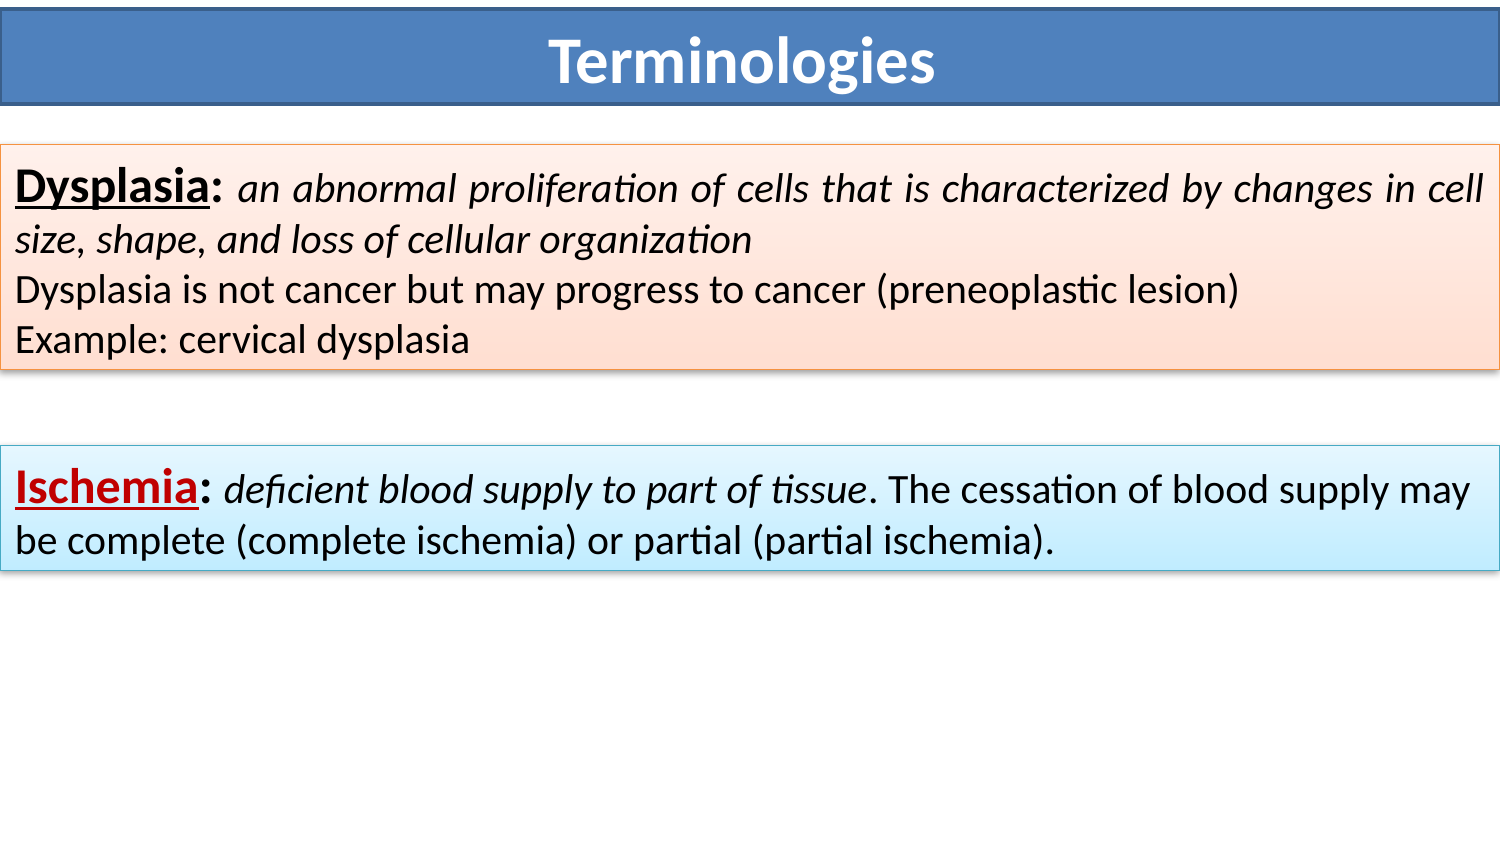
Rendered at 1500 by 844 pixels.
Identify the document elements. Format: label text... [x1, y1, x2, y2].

text_box Ischemia: deficient blood supply to part of tissue. The cessation of blood supply may be complete (complete ischemia) or partial (partial ischemia). [0, 445, 1500, 571]
text_box Terminologies [0, 7, 1500, 106]
text_box Dysplasia: an abnormal proliferation of cells that is characterized by changes in cell size, shape, and loss of cellular organization Dysplasia is not cancer but may progress to cancer (preneoplastic lesion) Example: cervical dysplasia [0, 144, 1500, 370]
